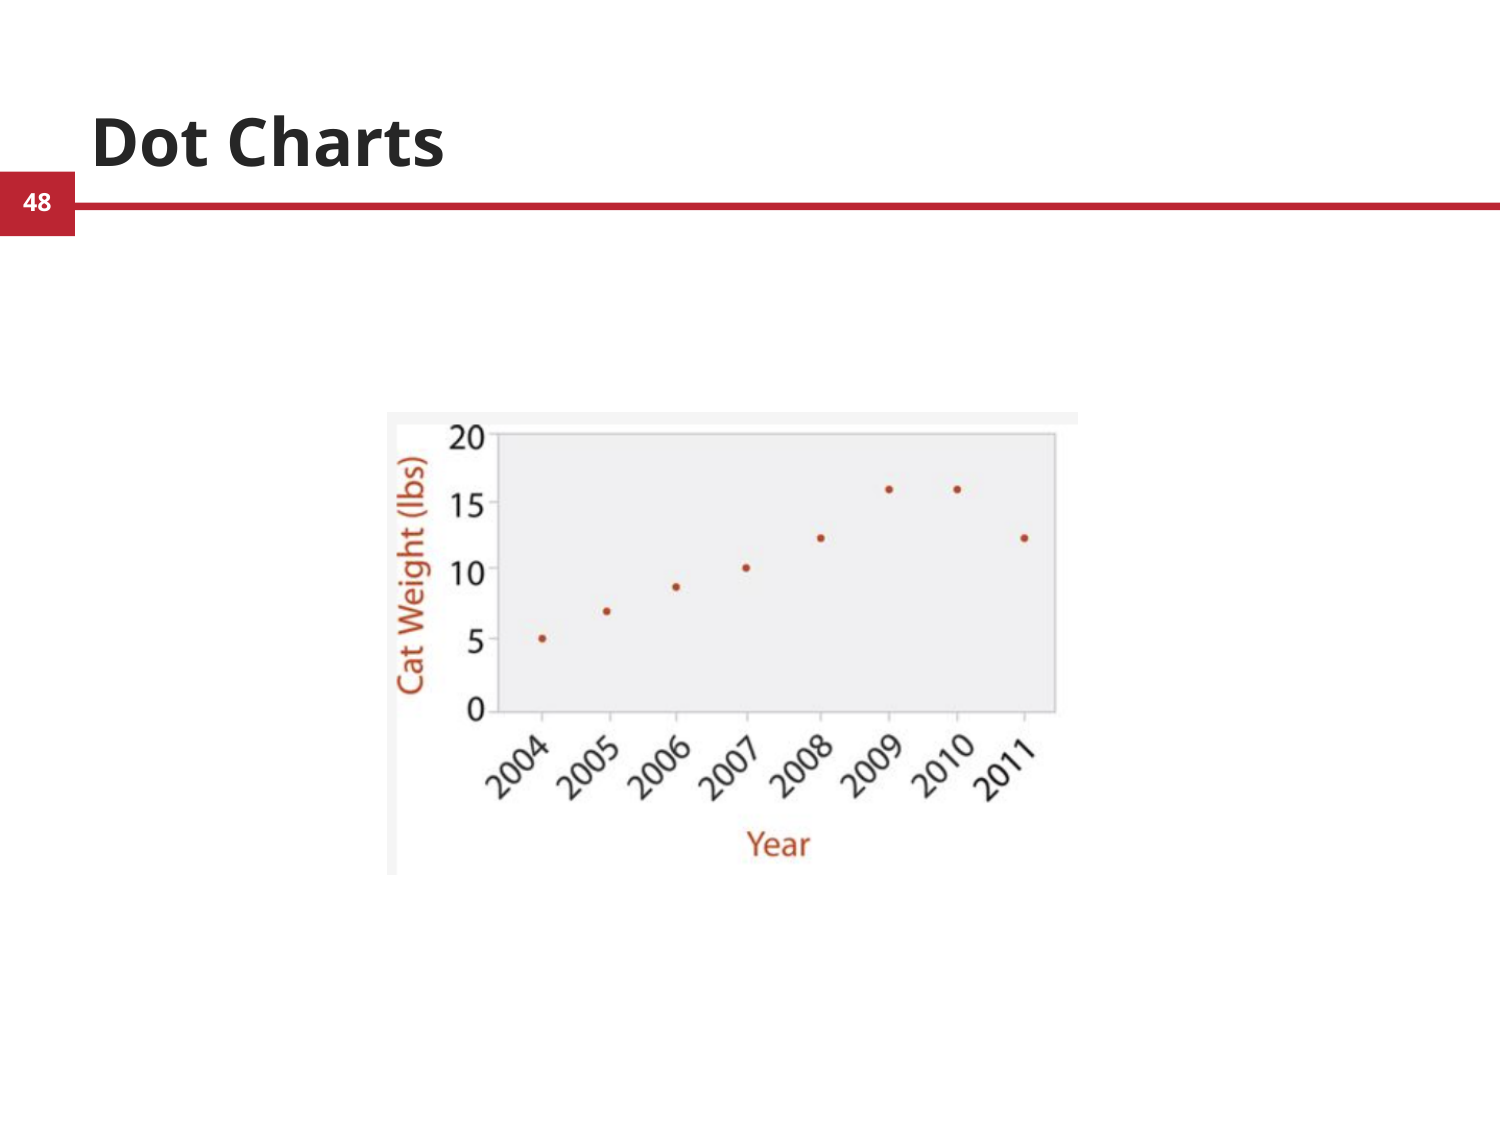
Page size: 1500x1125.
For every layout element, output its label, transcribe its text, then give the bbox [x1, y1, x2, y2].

picture [386, 411, 1078, 876]
title Dot Charts [75, 56, 1425, 188]
